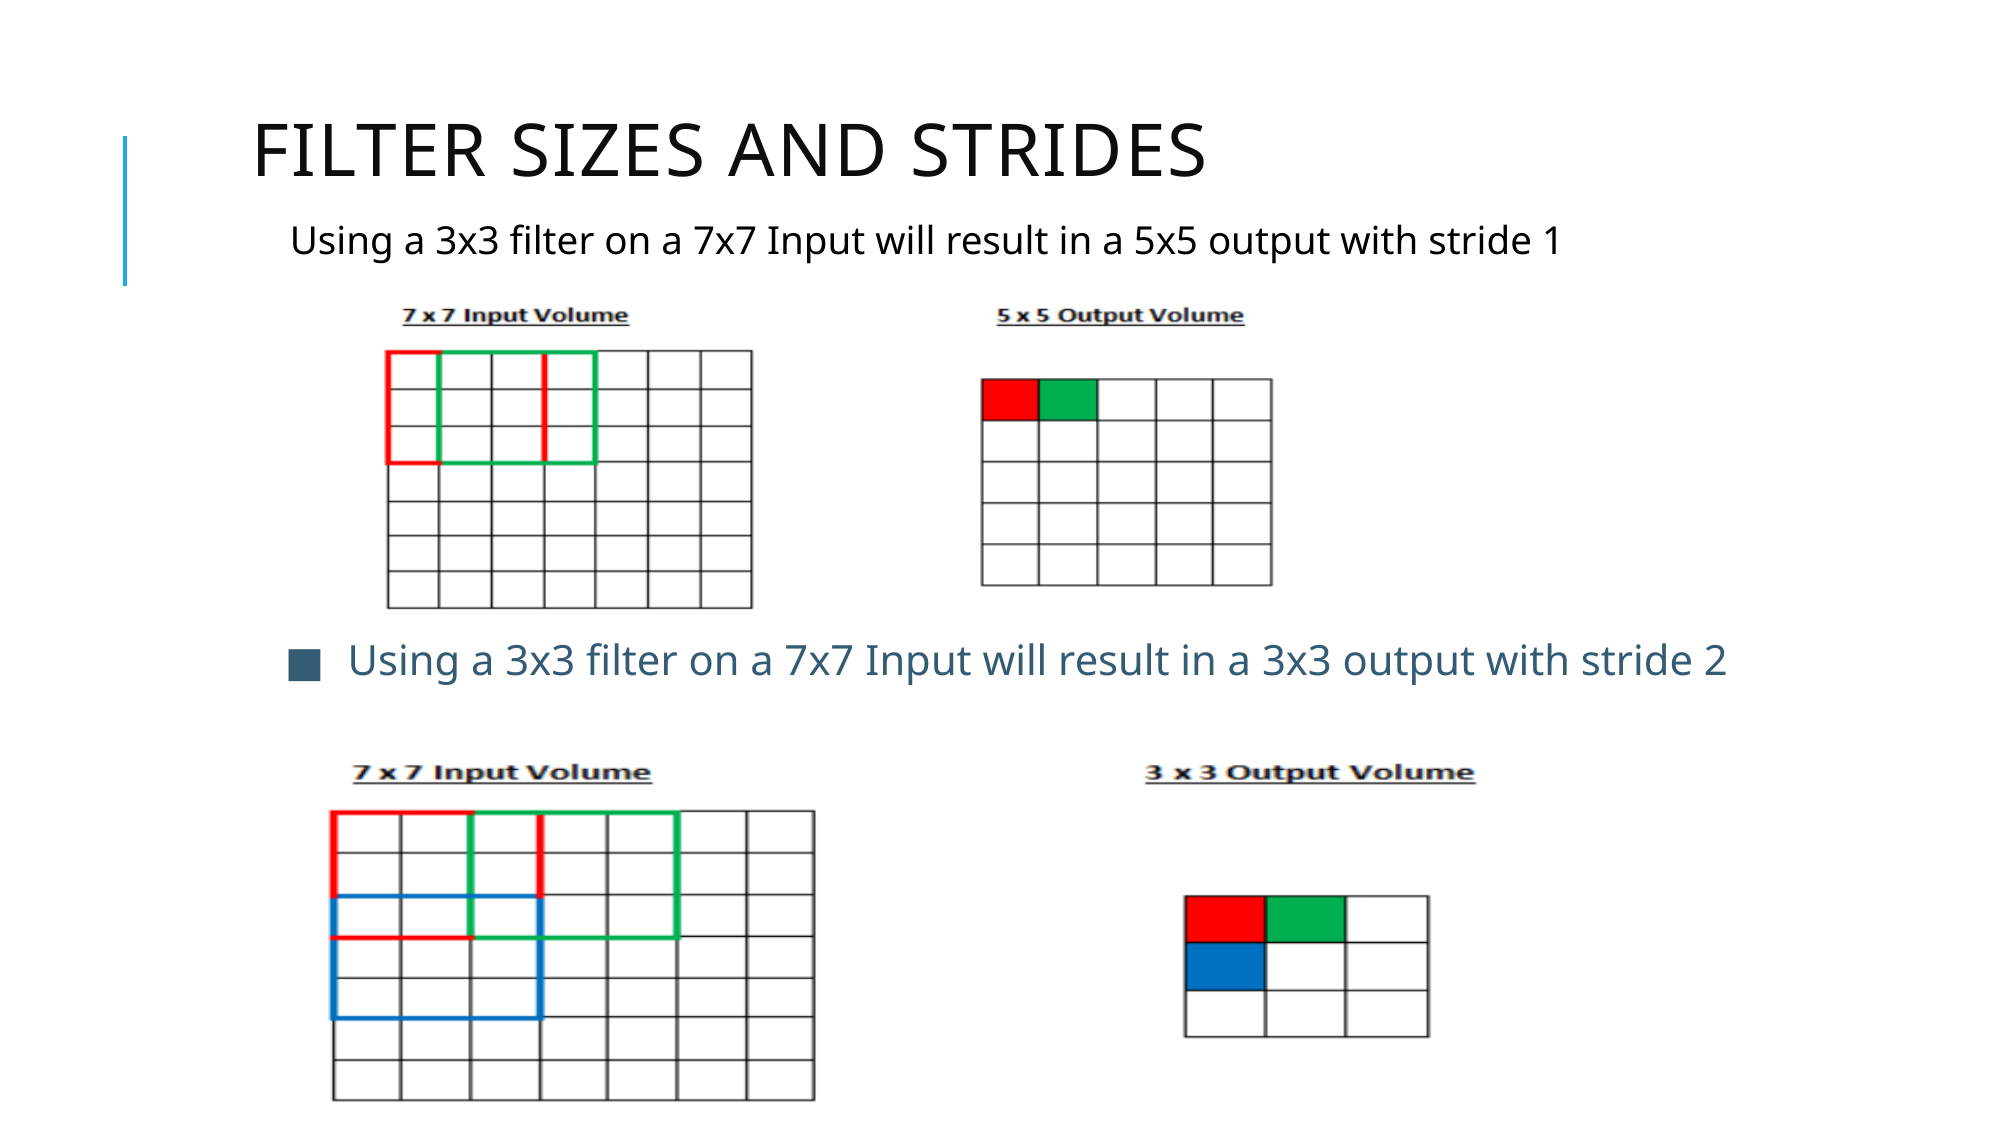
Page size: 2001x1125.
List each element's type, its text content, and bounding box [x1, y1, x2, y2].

list Using a 3x3 filter on a 7x7 Input will result in a 5x5 output with stride 1 [269, 213, 1800, 300]
title Filter sizes and Strides [236, 112, 1800, 198]
picture [269, 275, 1522, 625]
text_box Using a 3x3 filter on a 7x7 Input will result in a 3x3 output with stride 2 [269, 630, 1800, 716]
picture [269, 722, 1522, 1125]
